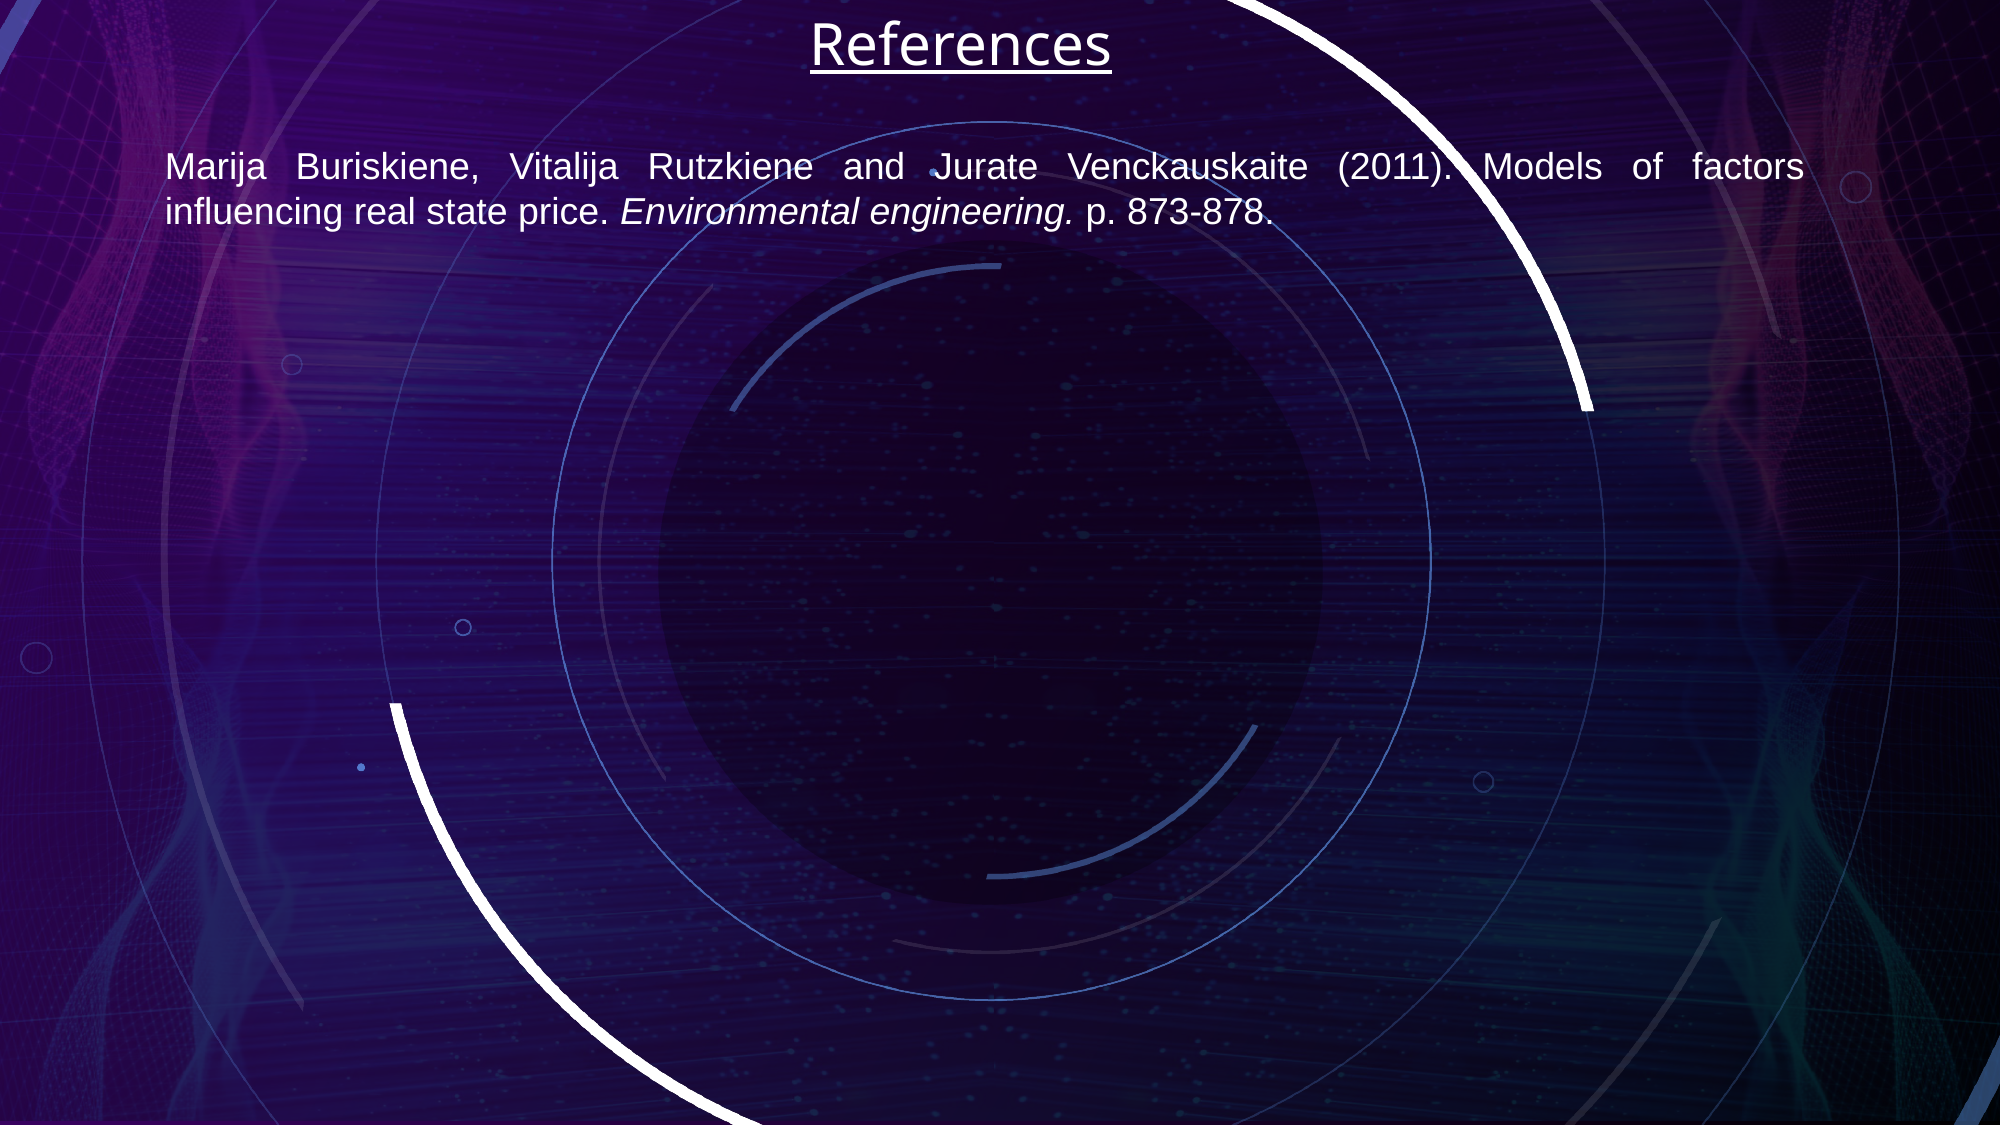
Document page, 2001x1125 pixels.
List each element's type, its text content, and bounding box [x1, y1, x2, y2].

picture [0, 0, 2000, 1125]
text_box References [794, 0, 1250, 85]
text_box Marija Buriskiene, Vitalija Rutzkiene and Jurate Venckauskaite (2011). Models of factors influencing real state price. Environmental engineering. p. 873-878. [150, 135, 1820, 240]
